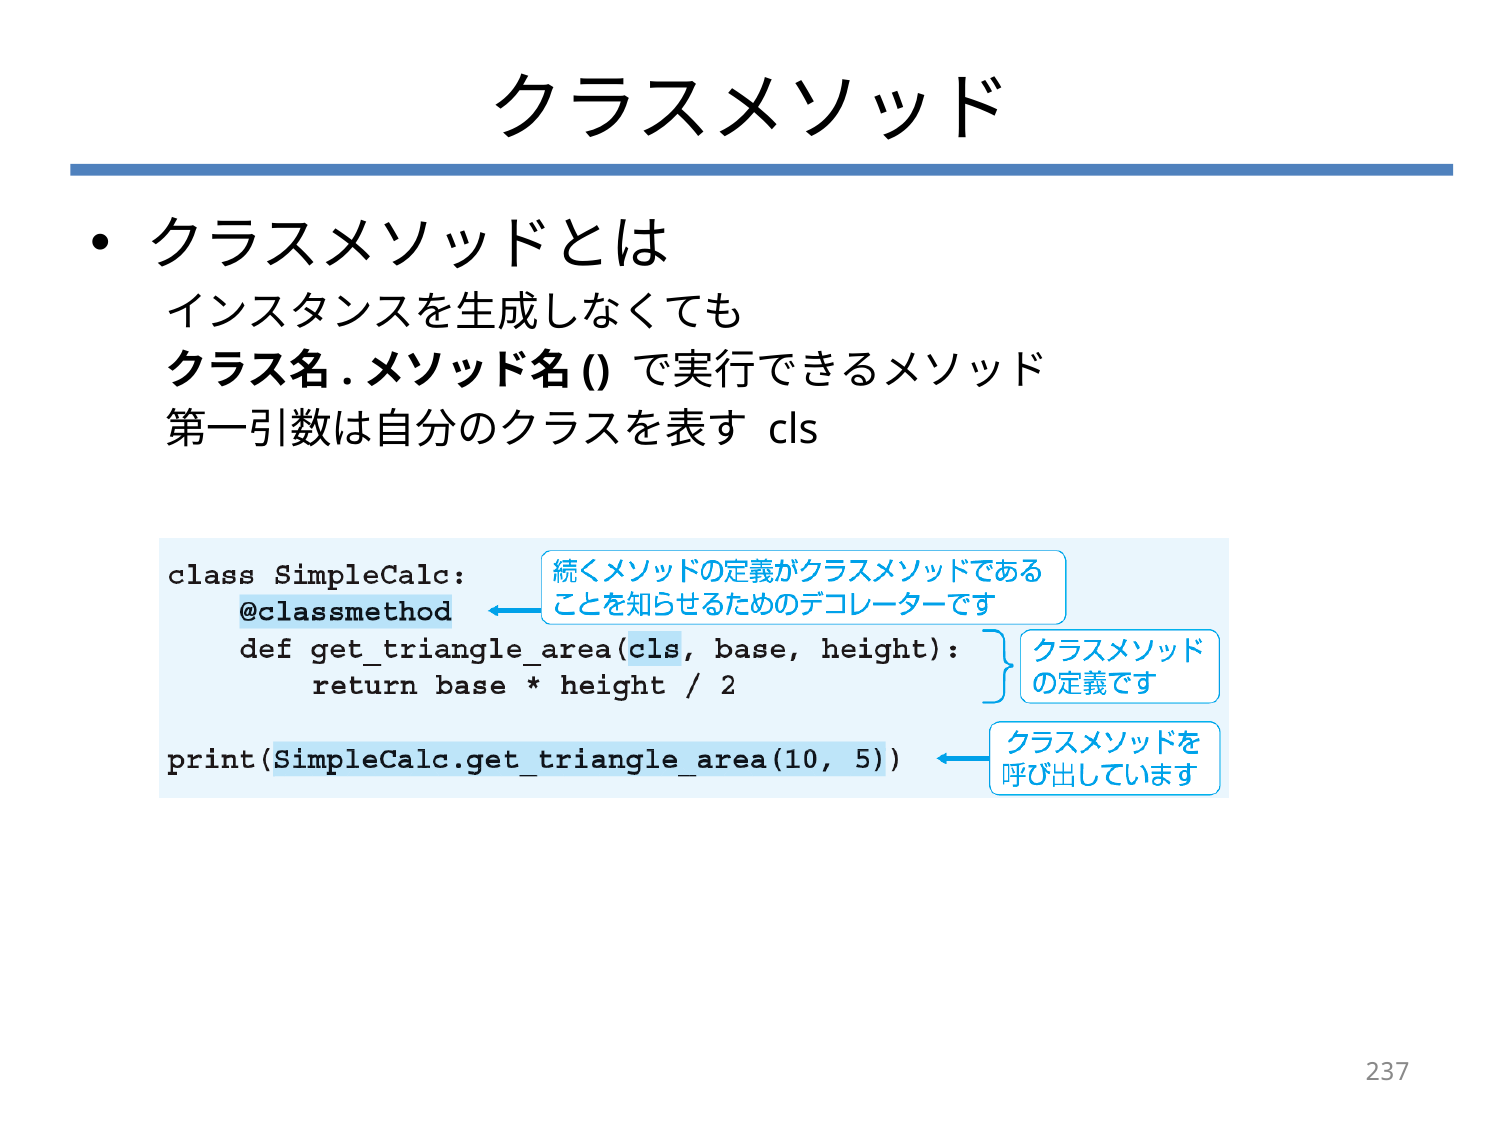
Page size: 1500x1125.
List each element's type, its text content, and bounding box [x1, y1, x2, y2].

title クラスメソッド [75, 45, 1425, 164]
picture [159, 538, 1229, 798]
slide_number 237 [1074, 1042, 1425, 1103]
list クラスメソッドとは インスタンスを生成しなくても クラス名.メソッド名() で実行できるメソッド 第一引数は自分のクラスを表す cls [75, 199, 1436, 374]
